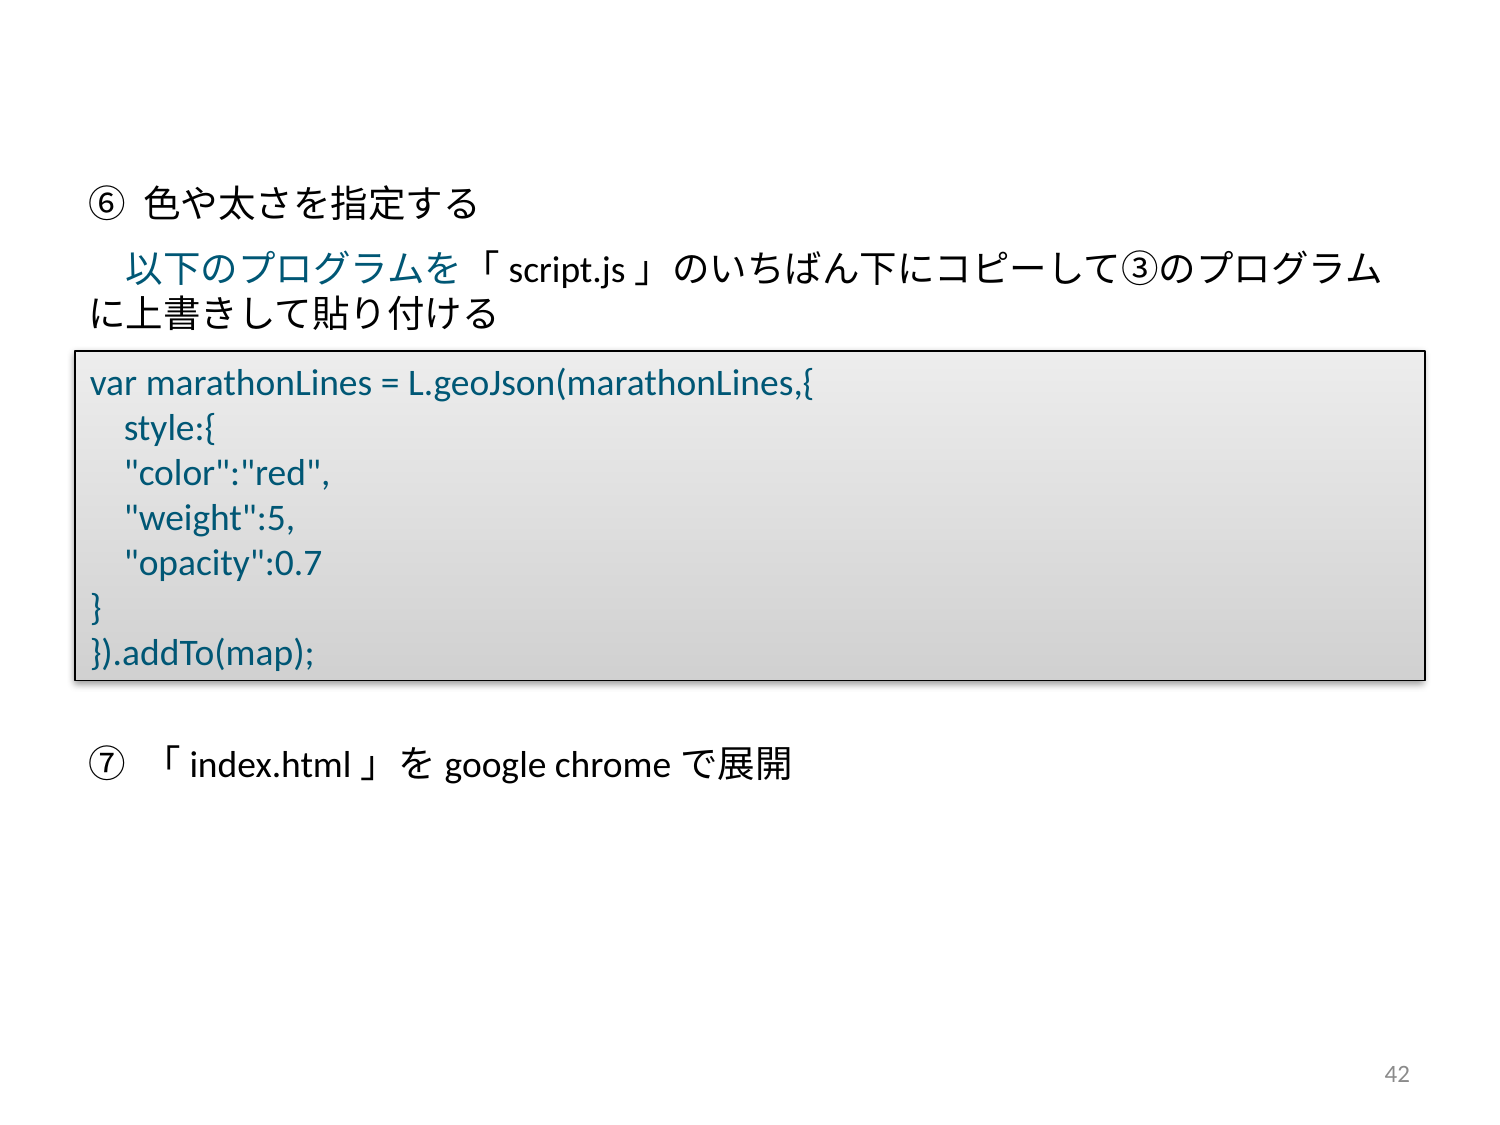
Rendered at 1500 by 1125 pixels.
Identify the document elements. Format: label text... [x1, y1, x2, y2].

slide_number 42 [1074, 1042, 1425, 1103]
text_box var marathonLines = L.geoJson(marathonLines,{ style:{ "color":"red", "weight":5, "opacity":0.7 } }).addTo(map); [74, 350, 1426, 681]
text_box ⑥ 色や太さを指定する 以下のプログラムを「script.js」のいちばん下にコピーして③のプログラムに上書きして貼り付ける [73, 172, 1424, 342]
text_box ⑦ 「index.html」をgoogle chromeで展開 [73, 732, 1424, 792]
